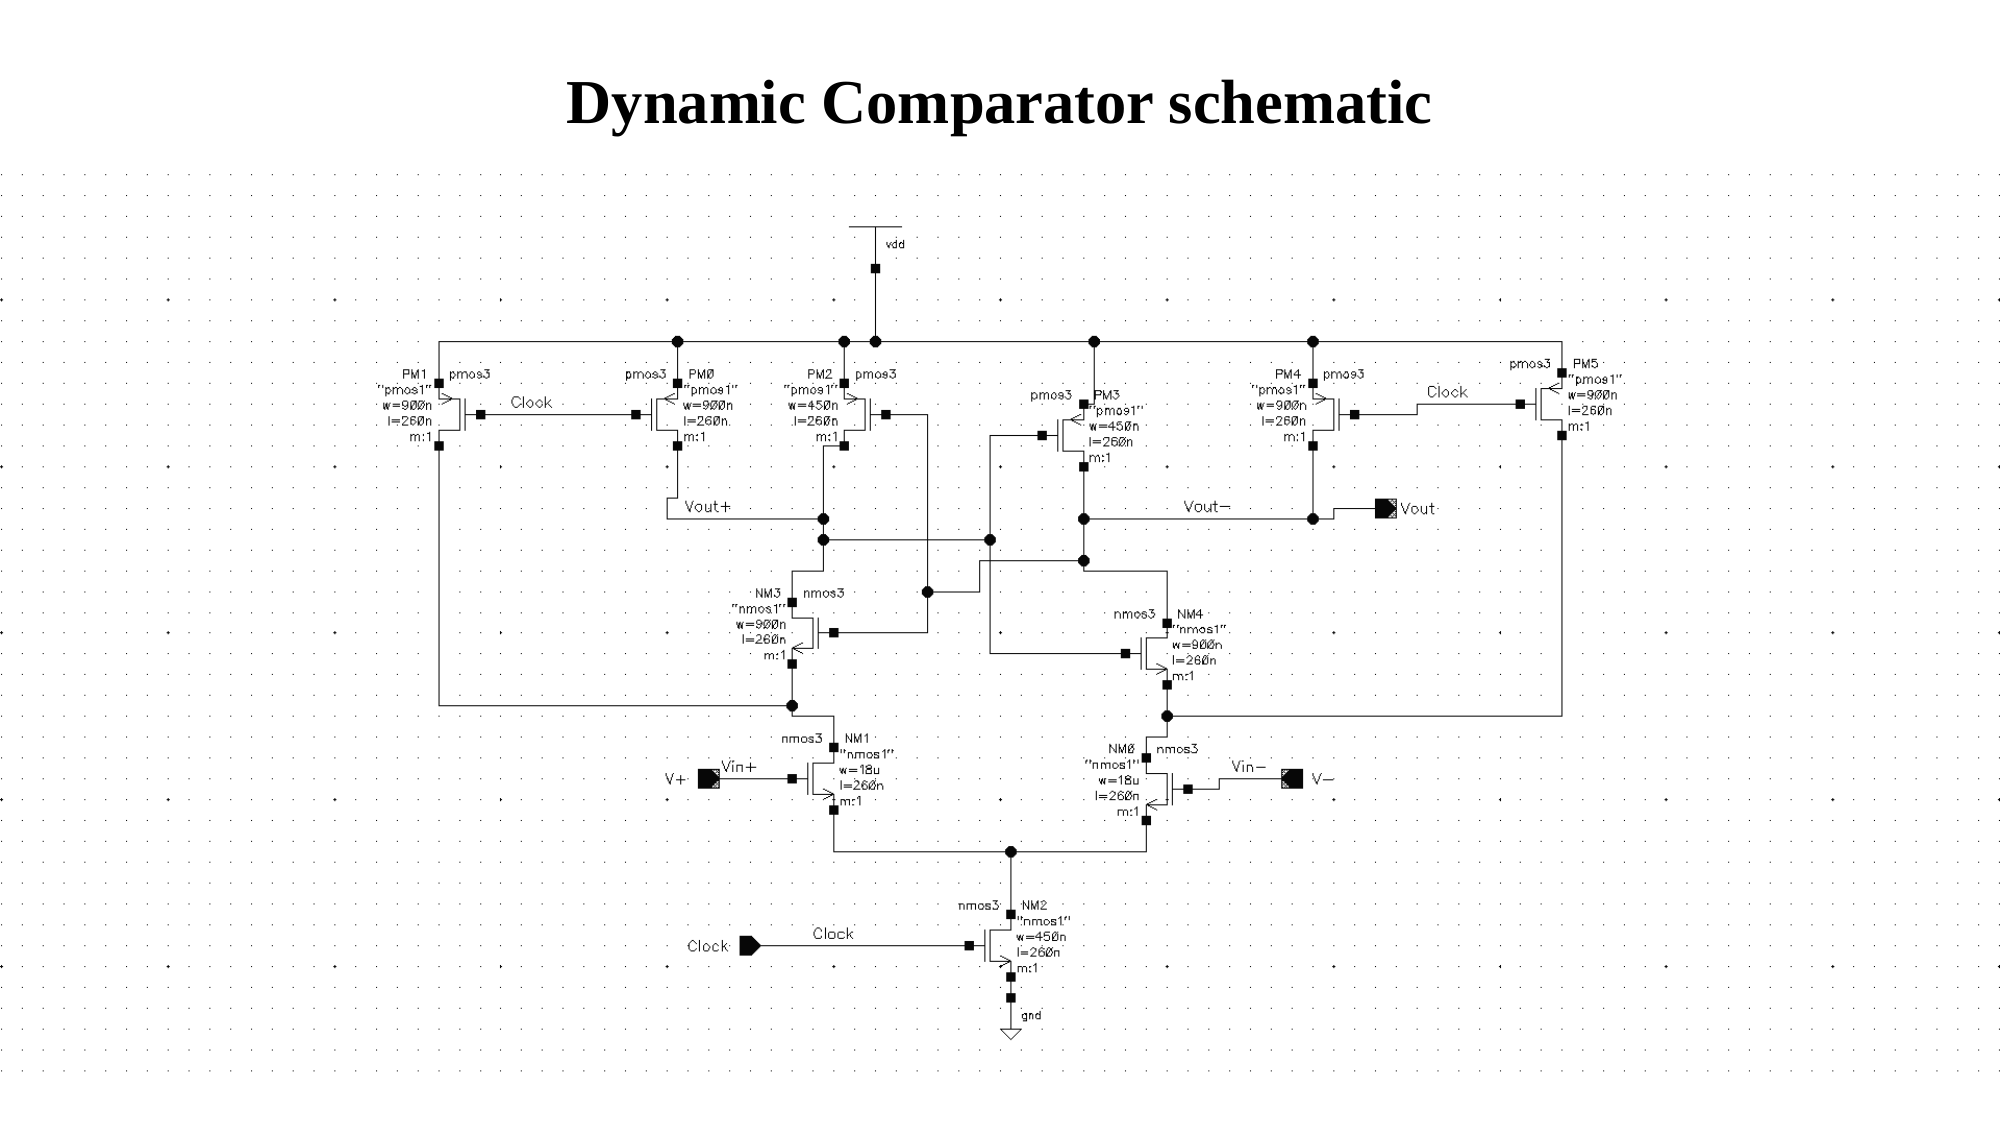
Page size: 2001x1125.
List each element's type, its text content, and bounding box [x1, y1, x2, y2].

title Dynamic Comparator schematic [248, 40, 1751, 167]
picture [0, 170, 2000, 1085]
